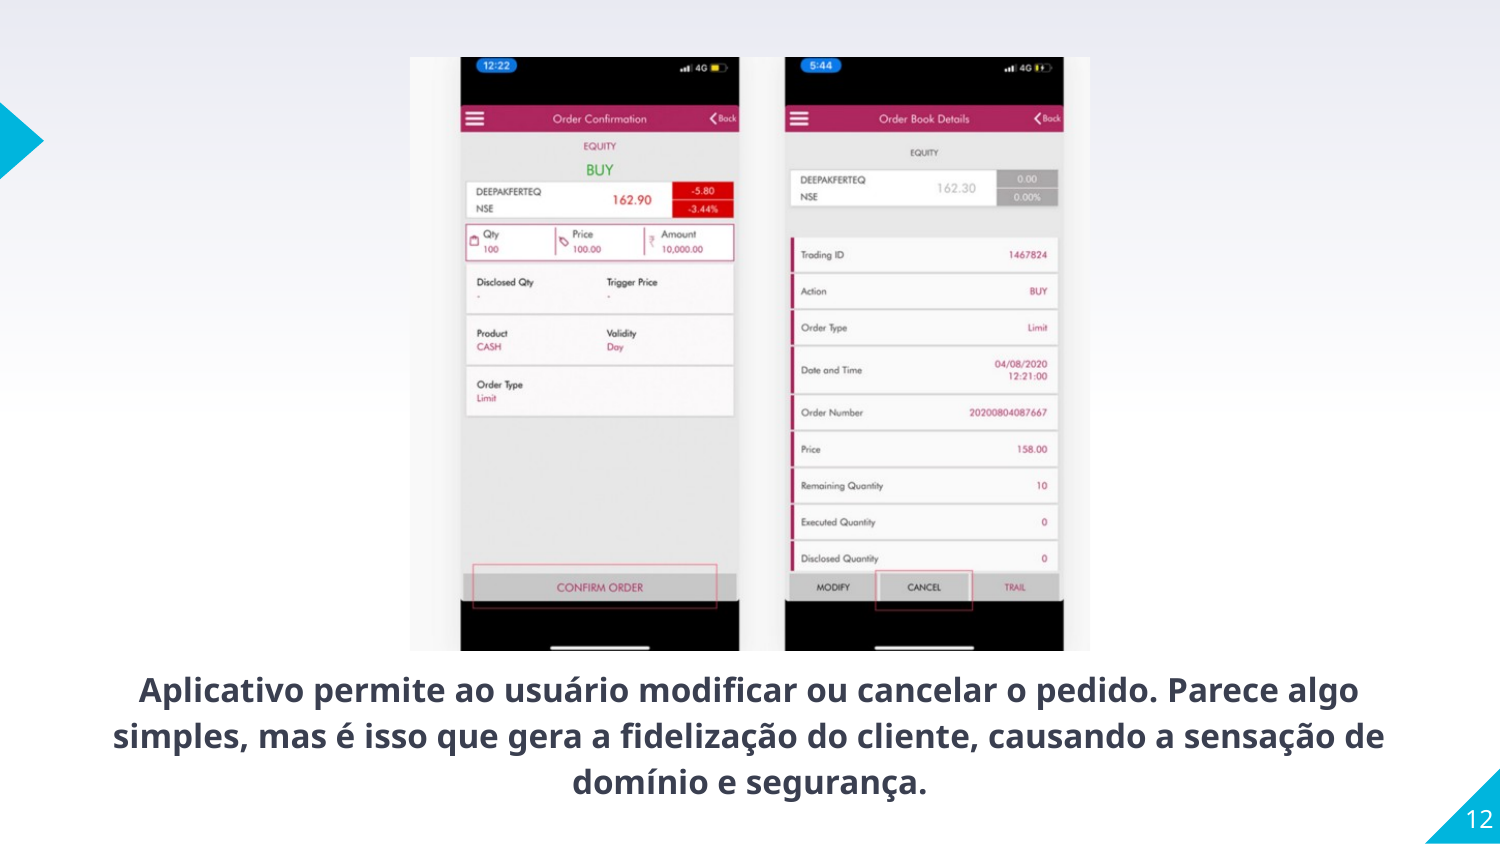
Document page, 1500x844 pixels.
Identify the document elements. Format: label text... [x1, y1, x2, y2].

picture [409, 57, 1091, 651]
slide_number 12 [1418, 760, 1494, 838]
list Aplicativo permite ao usuário modificar ou cancelar o pedido. Parece algo simples, mas é isso que gera a fidelização do cliente, causando a sensação de domínio e segurança. [78, 663, 1422, 844]
